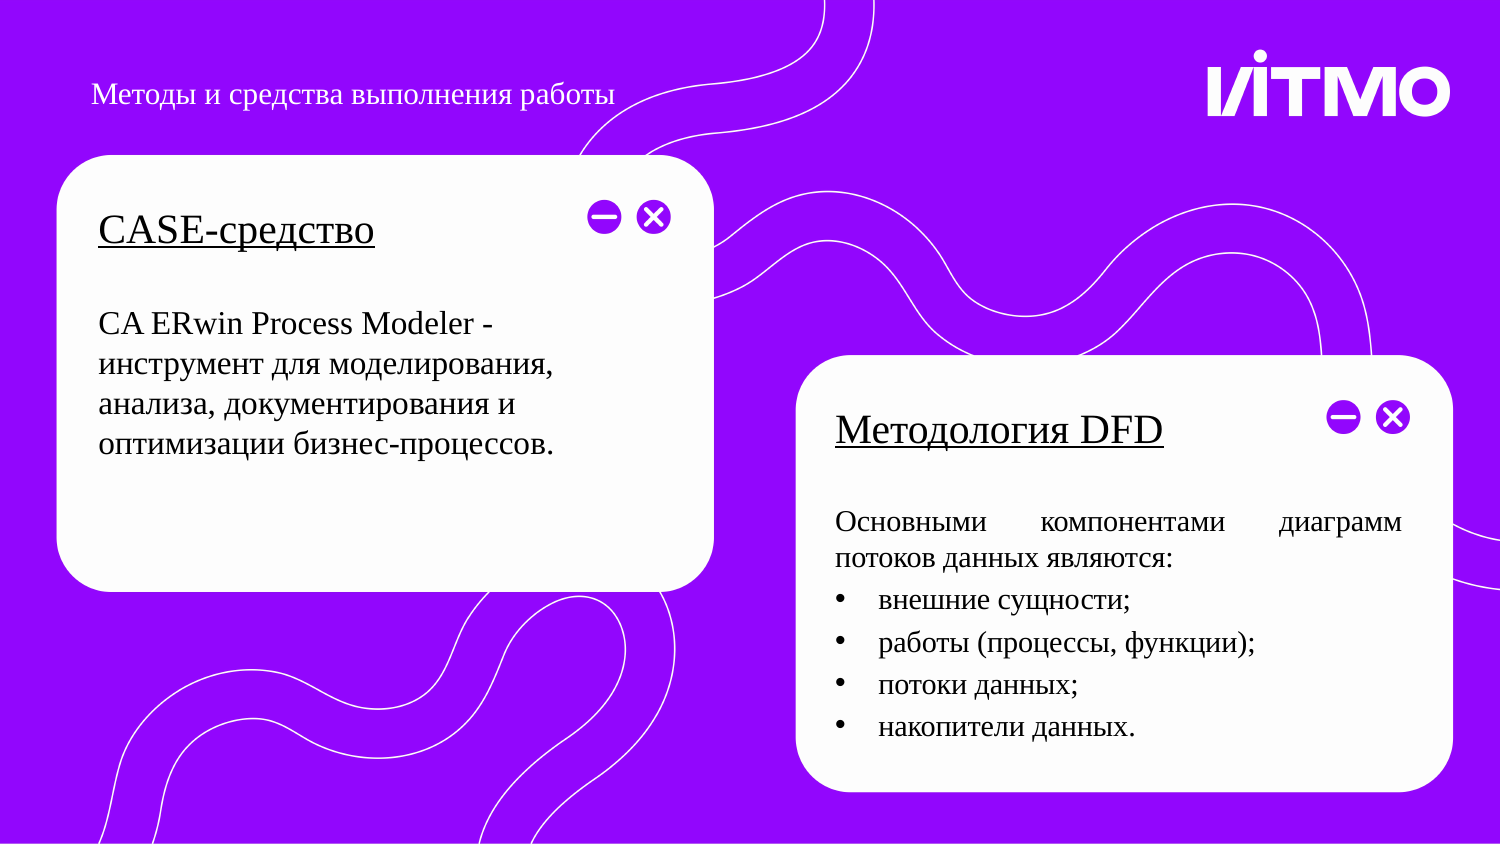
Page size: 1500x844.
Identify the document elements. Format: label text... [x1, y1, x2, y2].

picture [0, 0, 1500, 844]
title Методы и средства выполнения работы [75, 65, 1166, 118]
list Методология DFD [820, 393, 1306, 492]
list CASE-средство [83, 193, 569, 292]
list CA ERwin Process Modeler - инструмент для моделирования, анализа, документирования и оптимизации бизнес-процессов. [83, 294, 680, 553]
list Основными компонентами диаграмм потоков данных являются: внешние сущности; работы (процессы, функции); потоки данных; накопители данных. [820, 493, 1417, 753]
